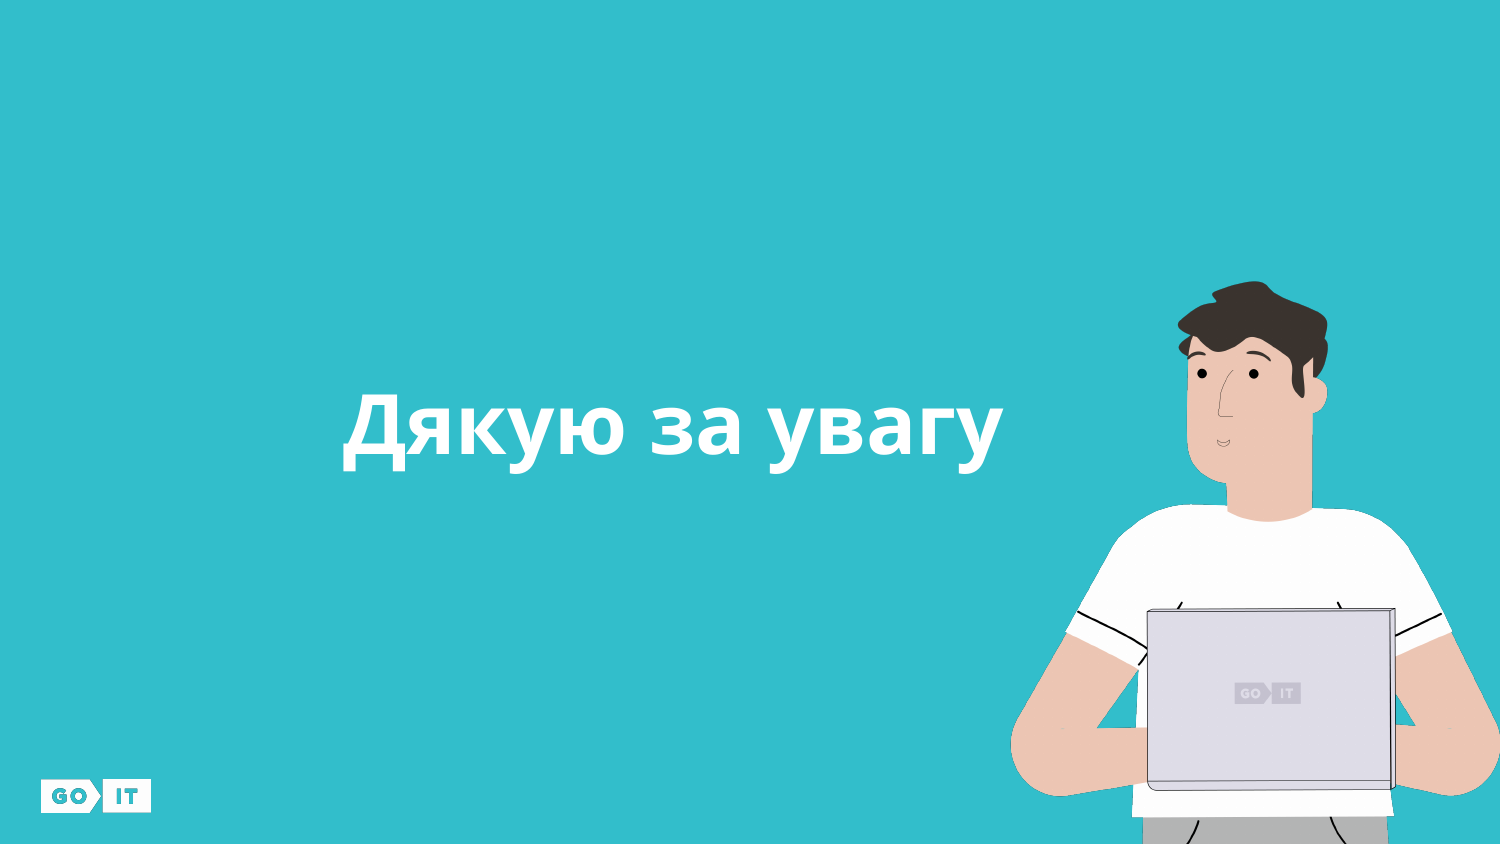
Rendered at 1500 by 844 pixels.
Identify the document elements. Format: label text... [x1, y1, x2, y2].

picture [40, 778, 151, 813]
text_box Дякую за увагу [226, 356, 993, 487]
picture [998, 275, 1500, 844]
